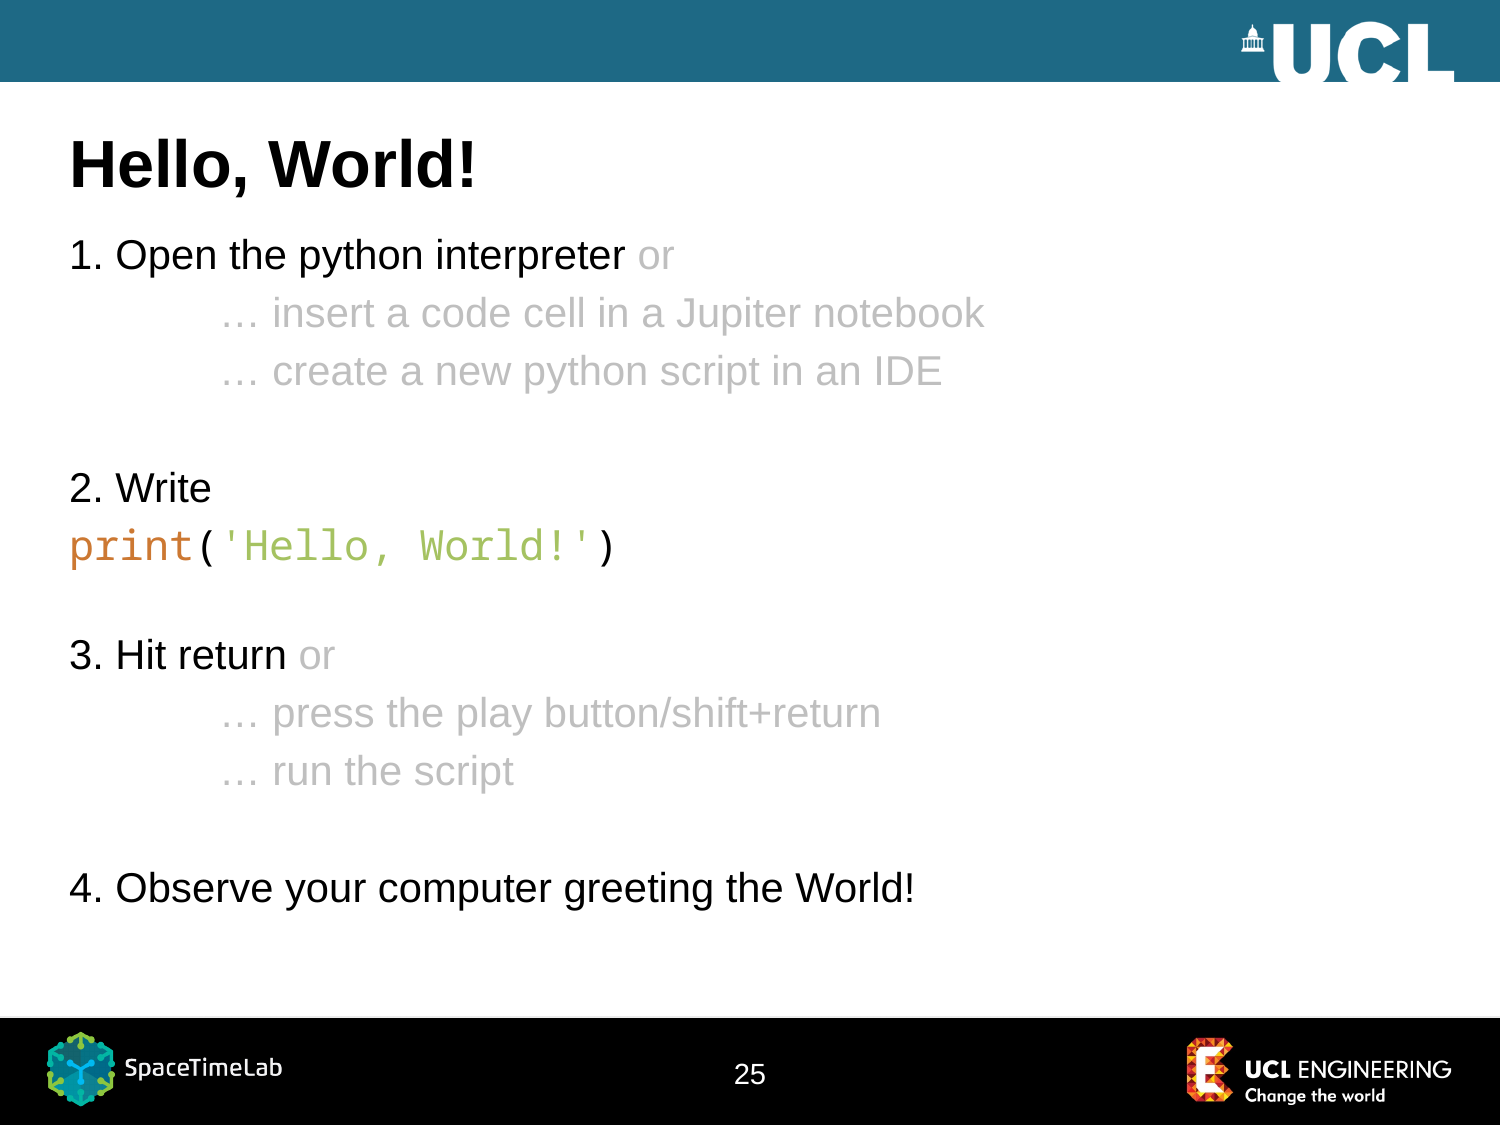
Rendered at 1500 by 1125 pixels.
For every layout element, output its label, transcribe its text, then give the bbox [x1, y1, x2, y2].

title Hello, World! [54, 113, 1447, 197]
footer 25 [496, 1042, 1004, 1103]
picture [0, 990, 1500, 1125]
list 1. Open the python interpreter or … insert a code cell in a Jupiter notebook … create a new python script in an IDE 2. Write print('Hello, World!') 3. Hit return or … press the play button/shift+return … run the script 4. Observe your computer greeting the World! [54, 219, 1447, 988]
